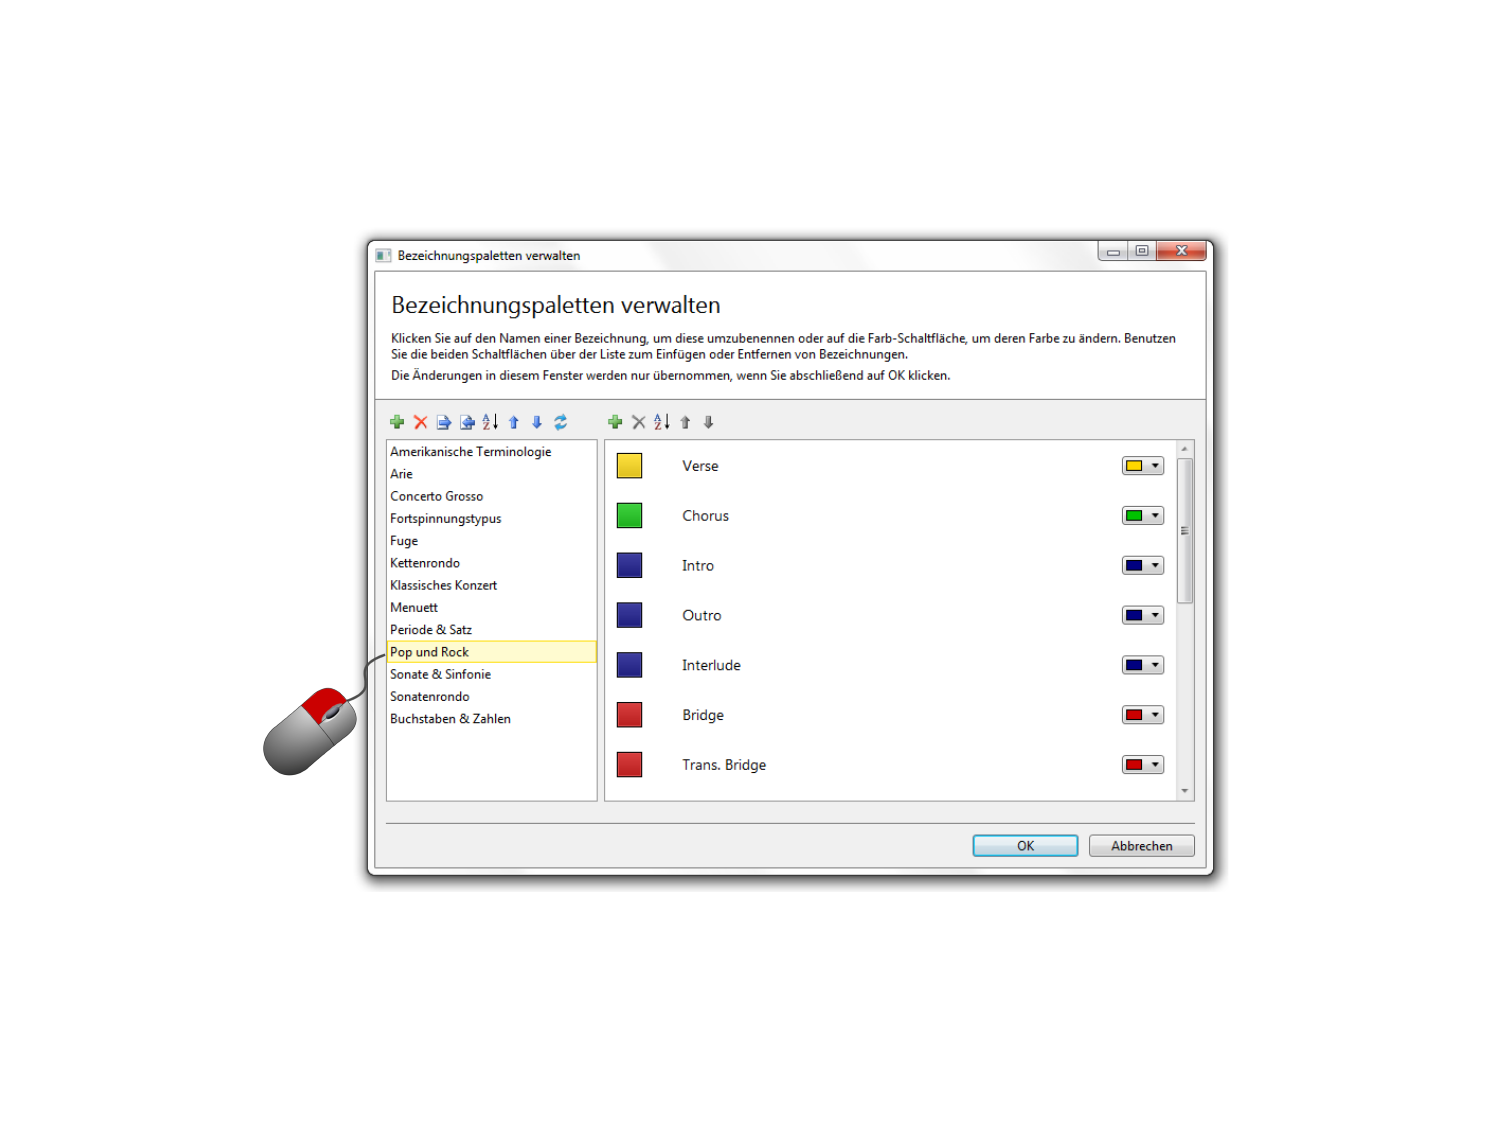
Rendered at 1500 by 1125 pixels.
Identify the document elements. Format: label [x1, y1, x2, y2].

picture [243, 219, 1229, 893]
